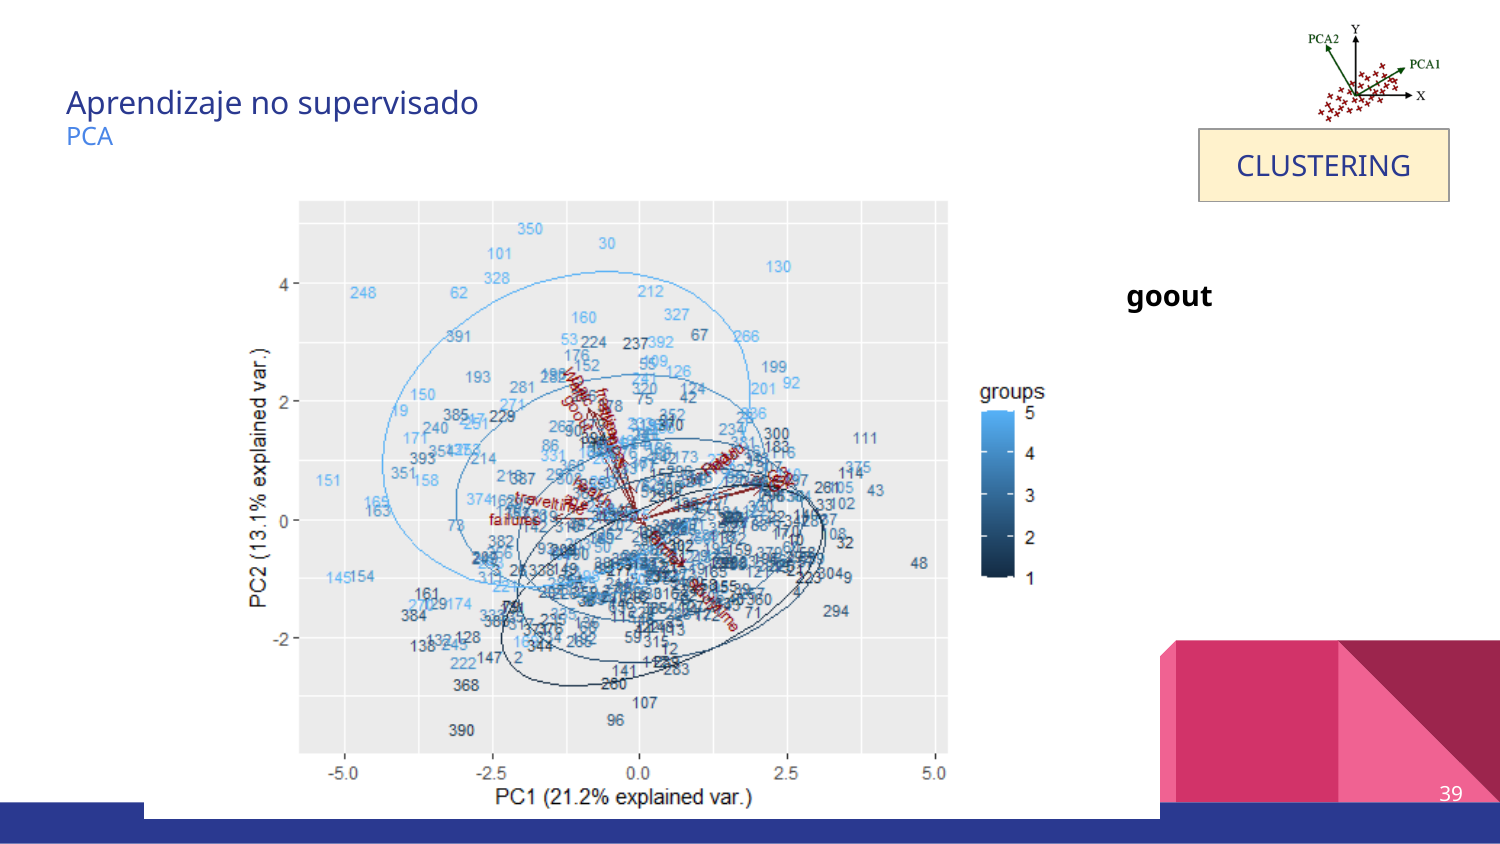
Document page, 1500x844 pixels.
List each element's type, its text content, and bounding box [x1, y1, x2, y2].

picture [143, 191, 1160, 819]
slide_number 39 [1387, 762, 1478, 828]
title Aprendizaje no supervisado PCA [51, 67, 1286, 167]
text_box CLUSTERING [1199, 128, 1449, 202]
picture [1291, 17, 1450, 130]
text_box goout [1166, 262, 1276, 328]
